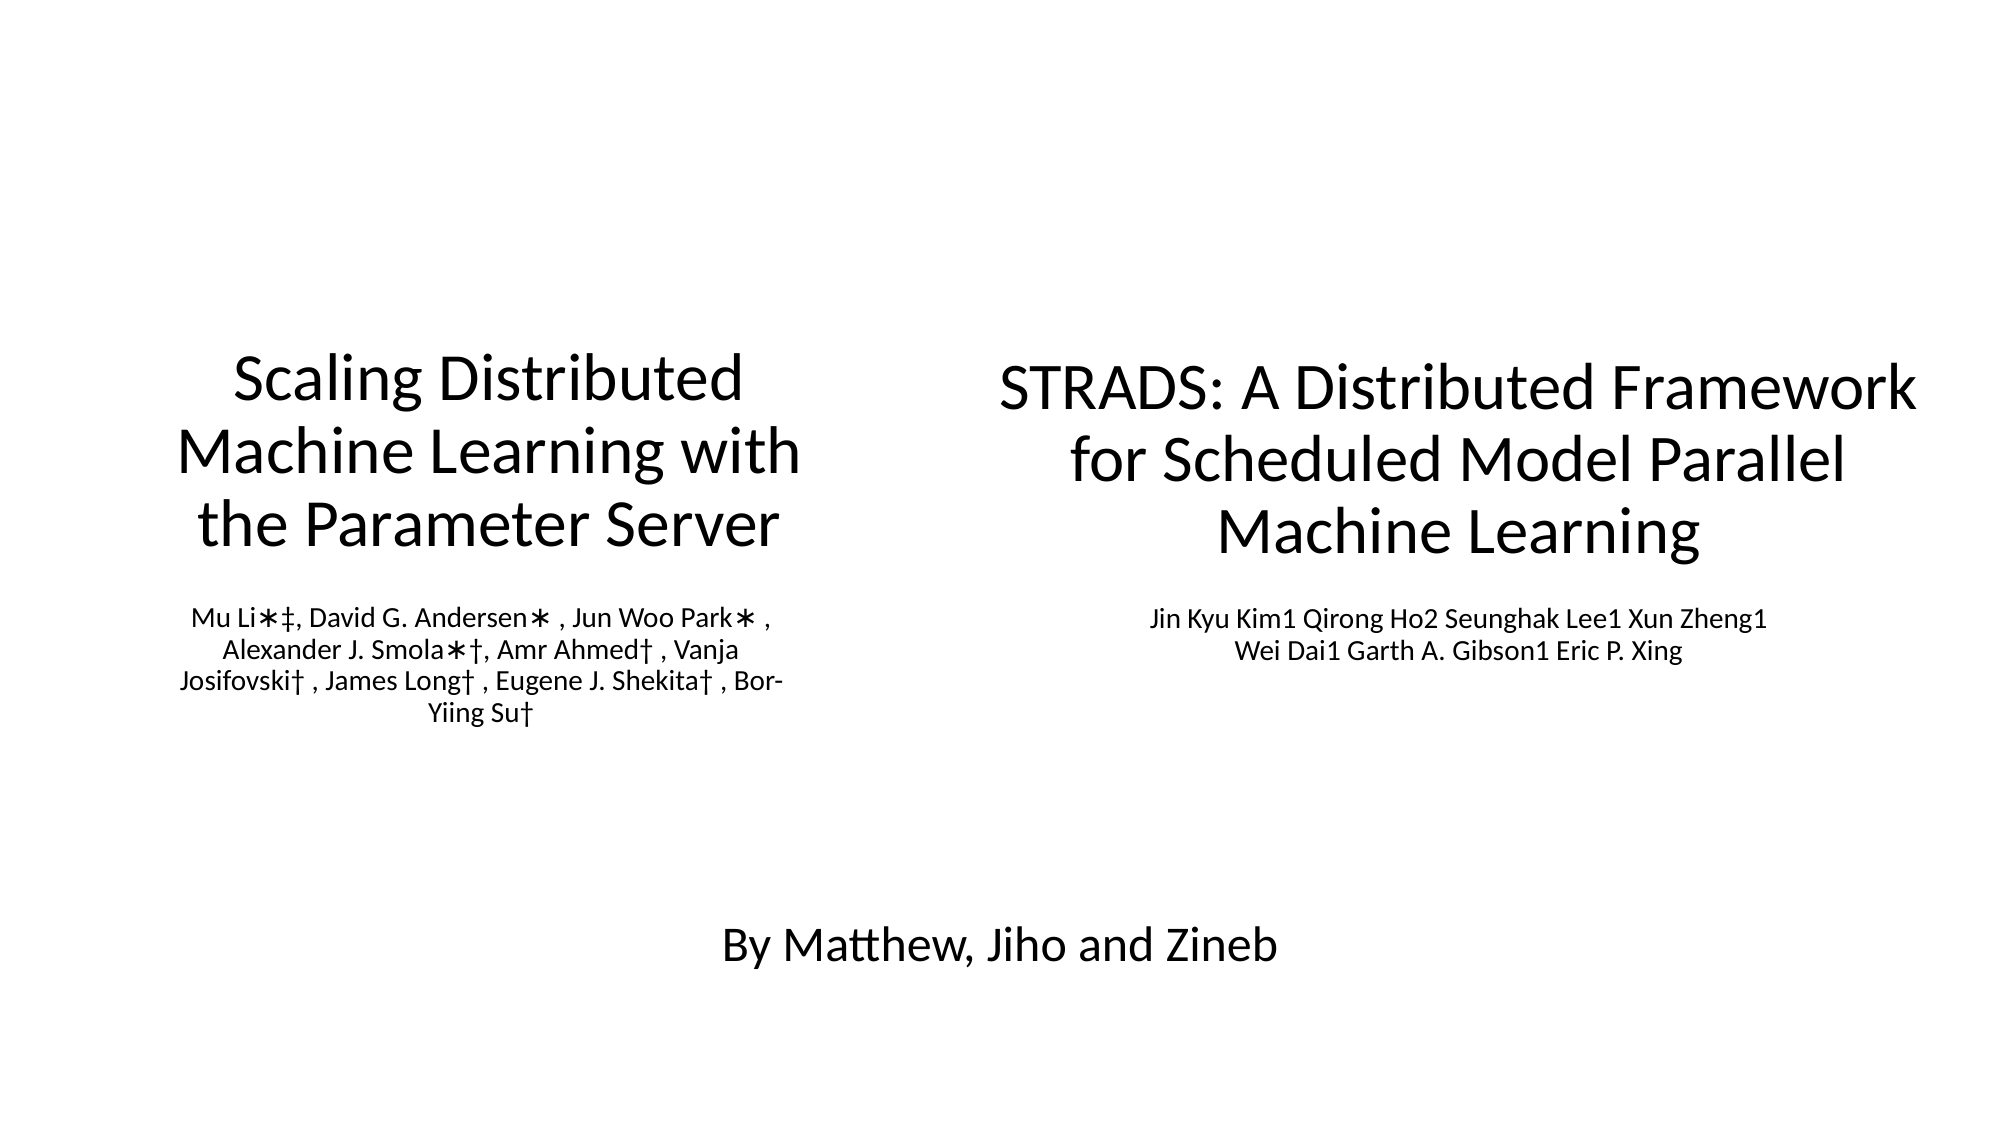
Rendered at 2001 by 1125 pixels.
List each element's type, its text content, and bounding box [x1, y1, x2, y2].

title STRADS: A Distributed Framework for Scheduled Model Parallel Machine Learning [968, 331, 1950, 576]
text_box By Matthew, Jiho and Zineb [249, 896, 1750, 996]
subtitle Jin Kyu Kim1 Qirong Ho2 Seunghak Lee1 Xun Zheng1 Wei Dai1 Garth A. Gibson1 Eric P. Xing [1121, 585, 1797, 685]
subtitle Mu Li∗‡, David G. Andersen∗ , Jun Woo Park∗ , Alexander J. Smola∗†, Amr Ahmed† , Vanja Josifovski† , James Long† , Eugene J. Shekita† , Bor-Yiing Su† [143, 580, 819, 751]
title Scaling Distributed Machine Learning with the Parameter Server [160, 331, 819, 569]
